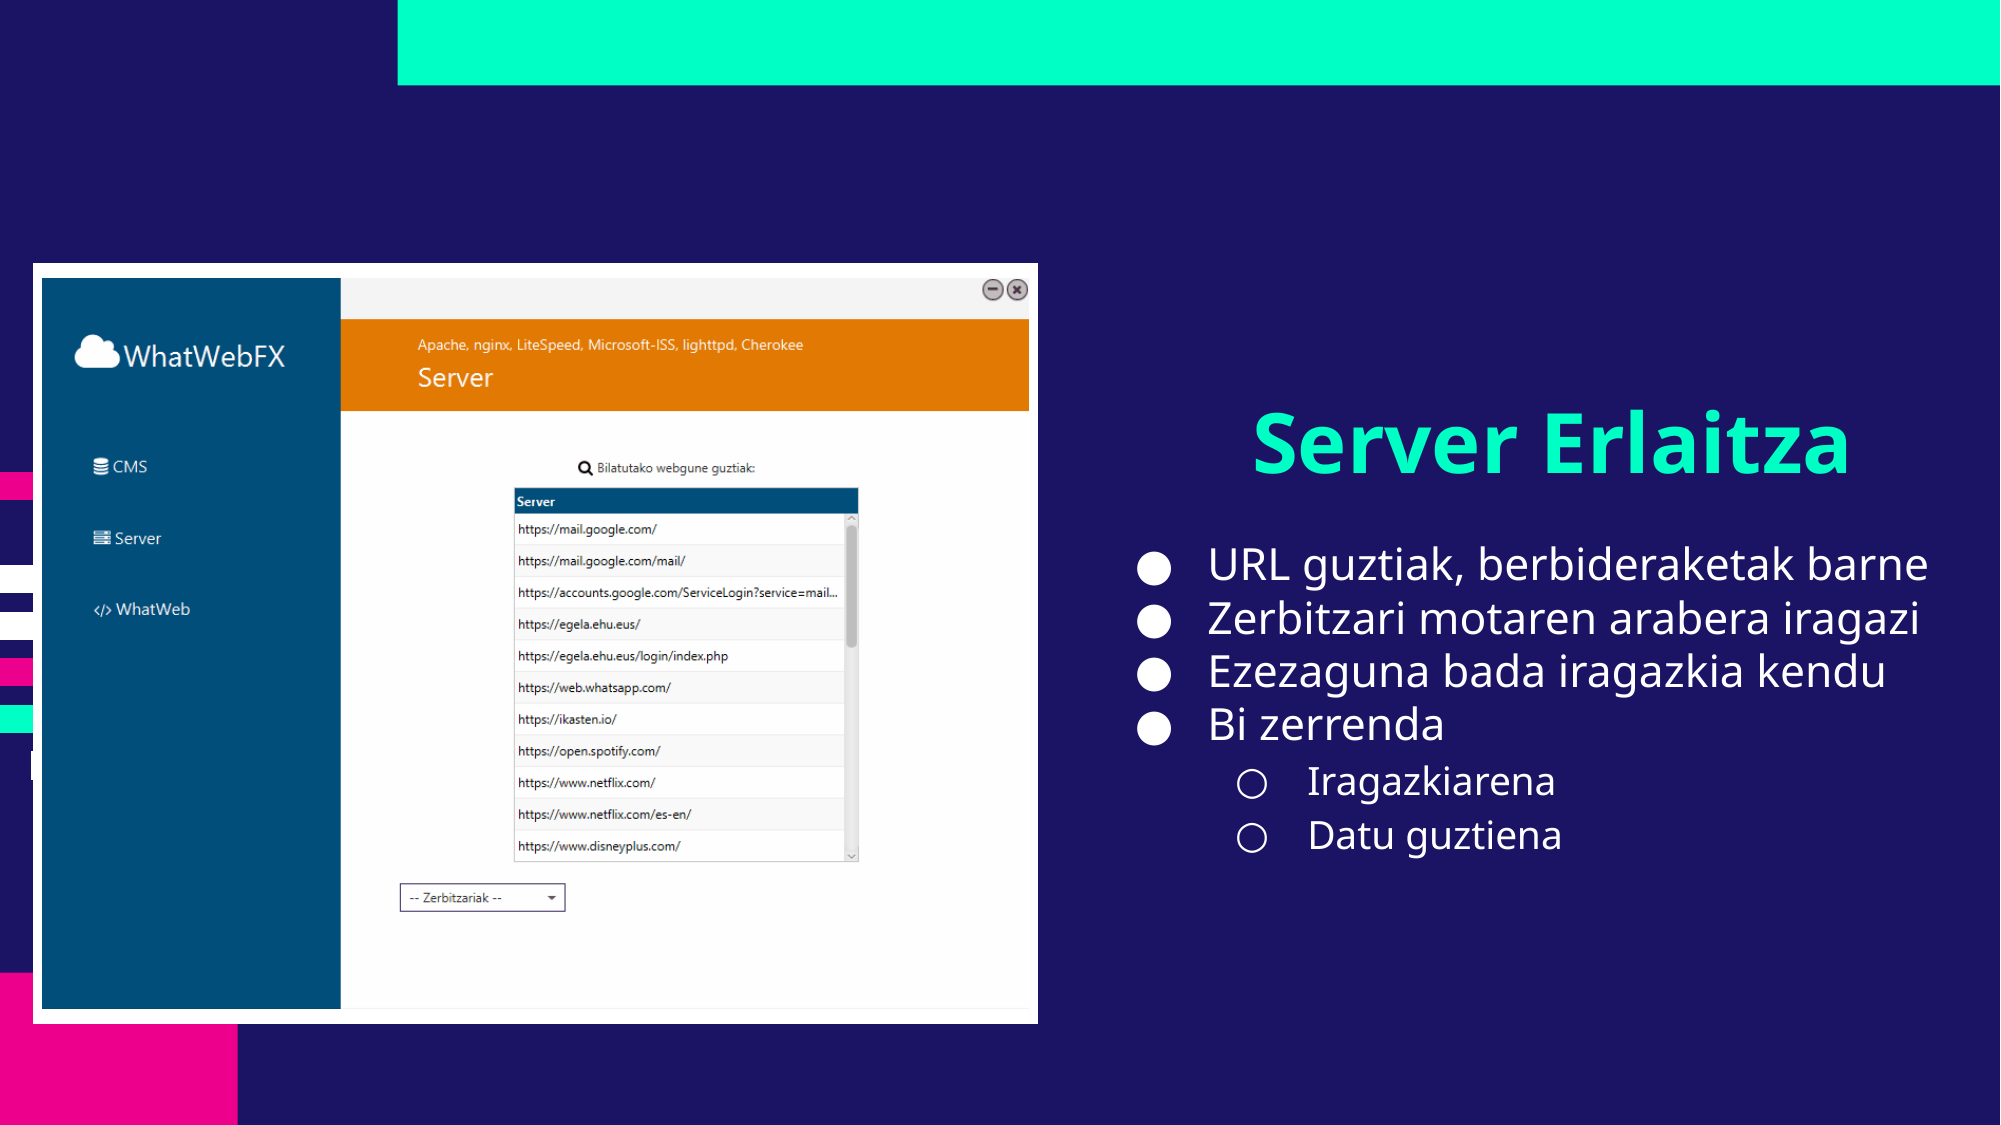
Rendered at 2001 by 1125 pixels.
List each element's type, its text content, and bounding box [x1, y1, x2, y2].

list URL guztiak, berbideraketak barne Zerbitzari motaren arabera iragazi Ezezaguna bada iragazkia kendu Bi zerrenda Iragazkiarena Datu guztiena [1092, 521, 1953, 988]
text_box [33, 263, 1038, 1024]
picture [42, 278, 1029, 1009]
title Server Erlaitza [1038, 375, 1869, 522]
